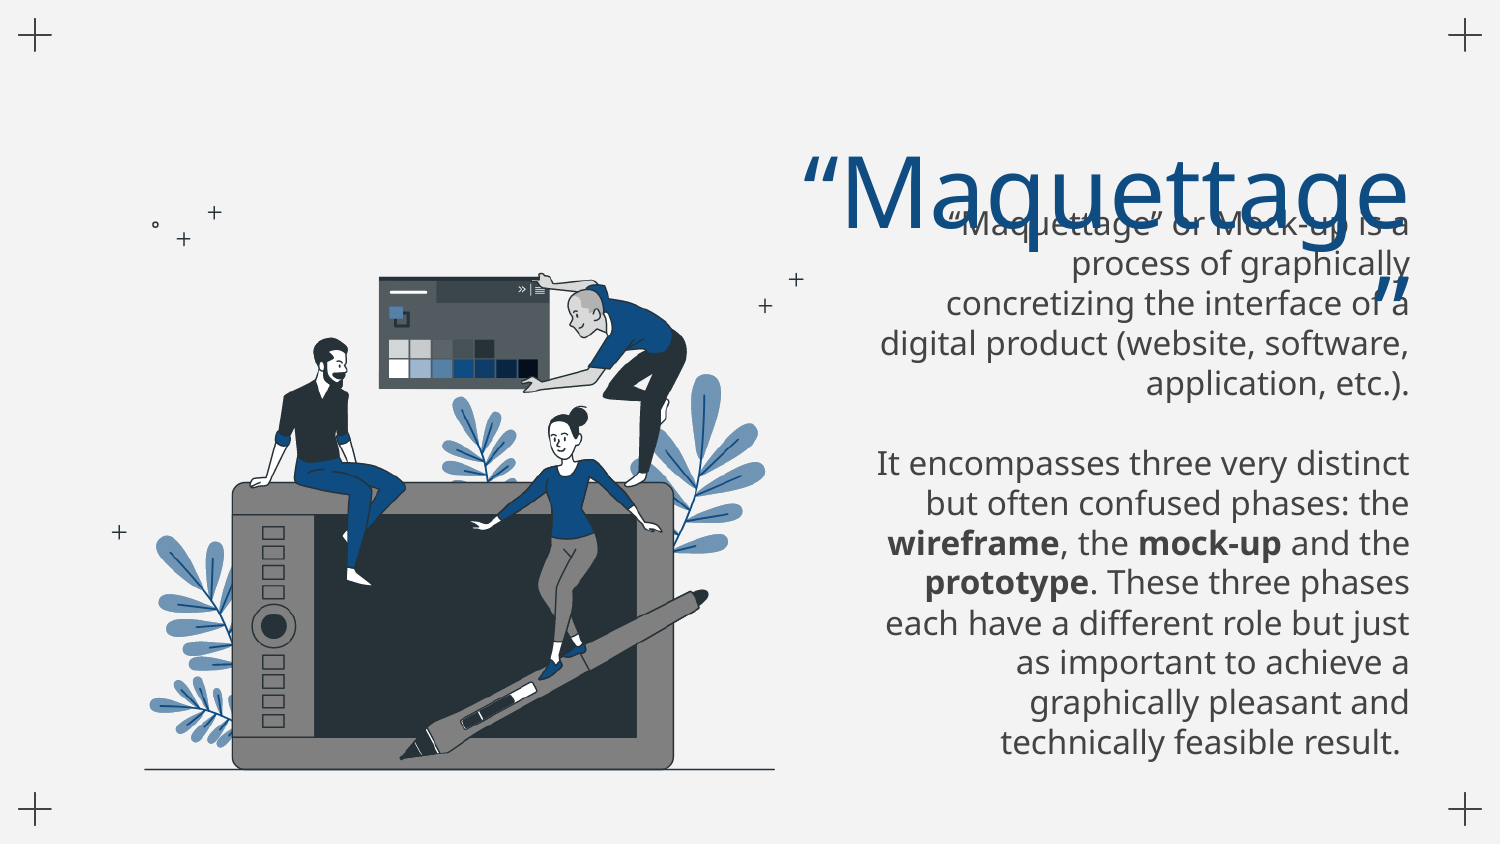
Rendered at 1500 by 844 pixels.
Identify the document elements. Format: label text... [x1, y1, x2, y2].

subtitle “Maquettage” or Mock-up is a process of graphically concretizing the interface of a digital product (website, software, application, etc.). It encompasses three very distinct but often confused phases: the wireframe, the mock-up and the prototype. These three phases each have a different role but just as important to achieve a graphically pleasant and technically feasible result. [861, 268, 1426, 777]
picture [98, 187, 815, 777]
title “Maquettage” [777, 113, 1426, 268]
